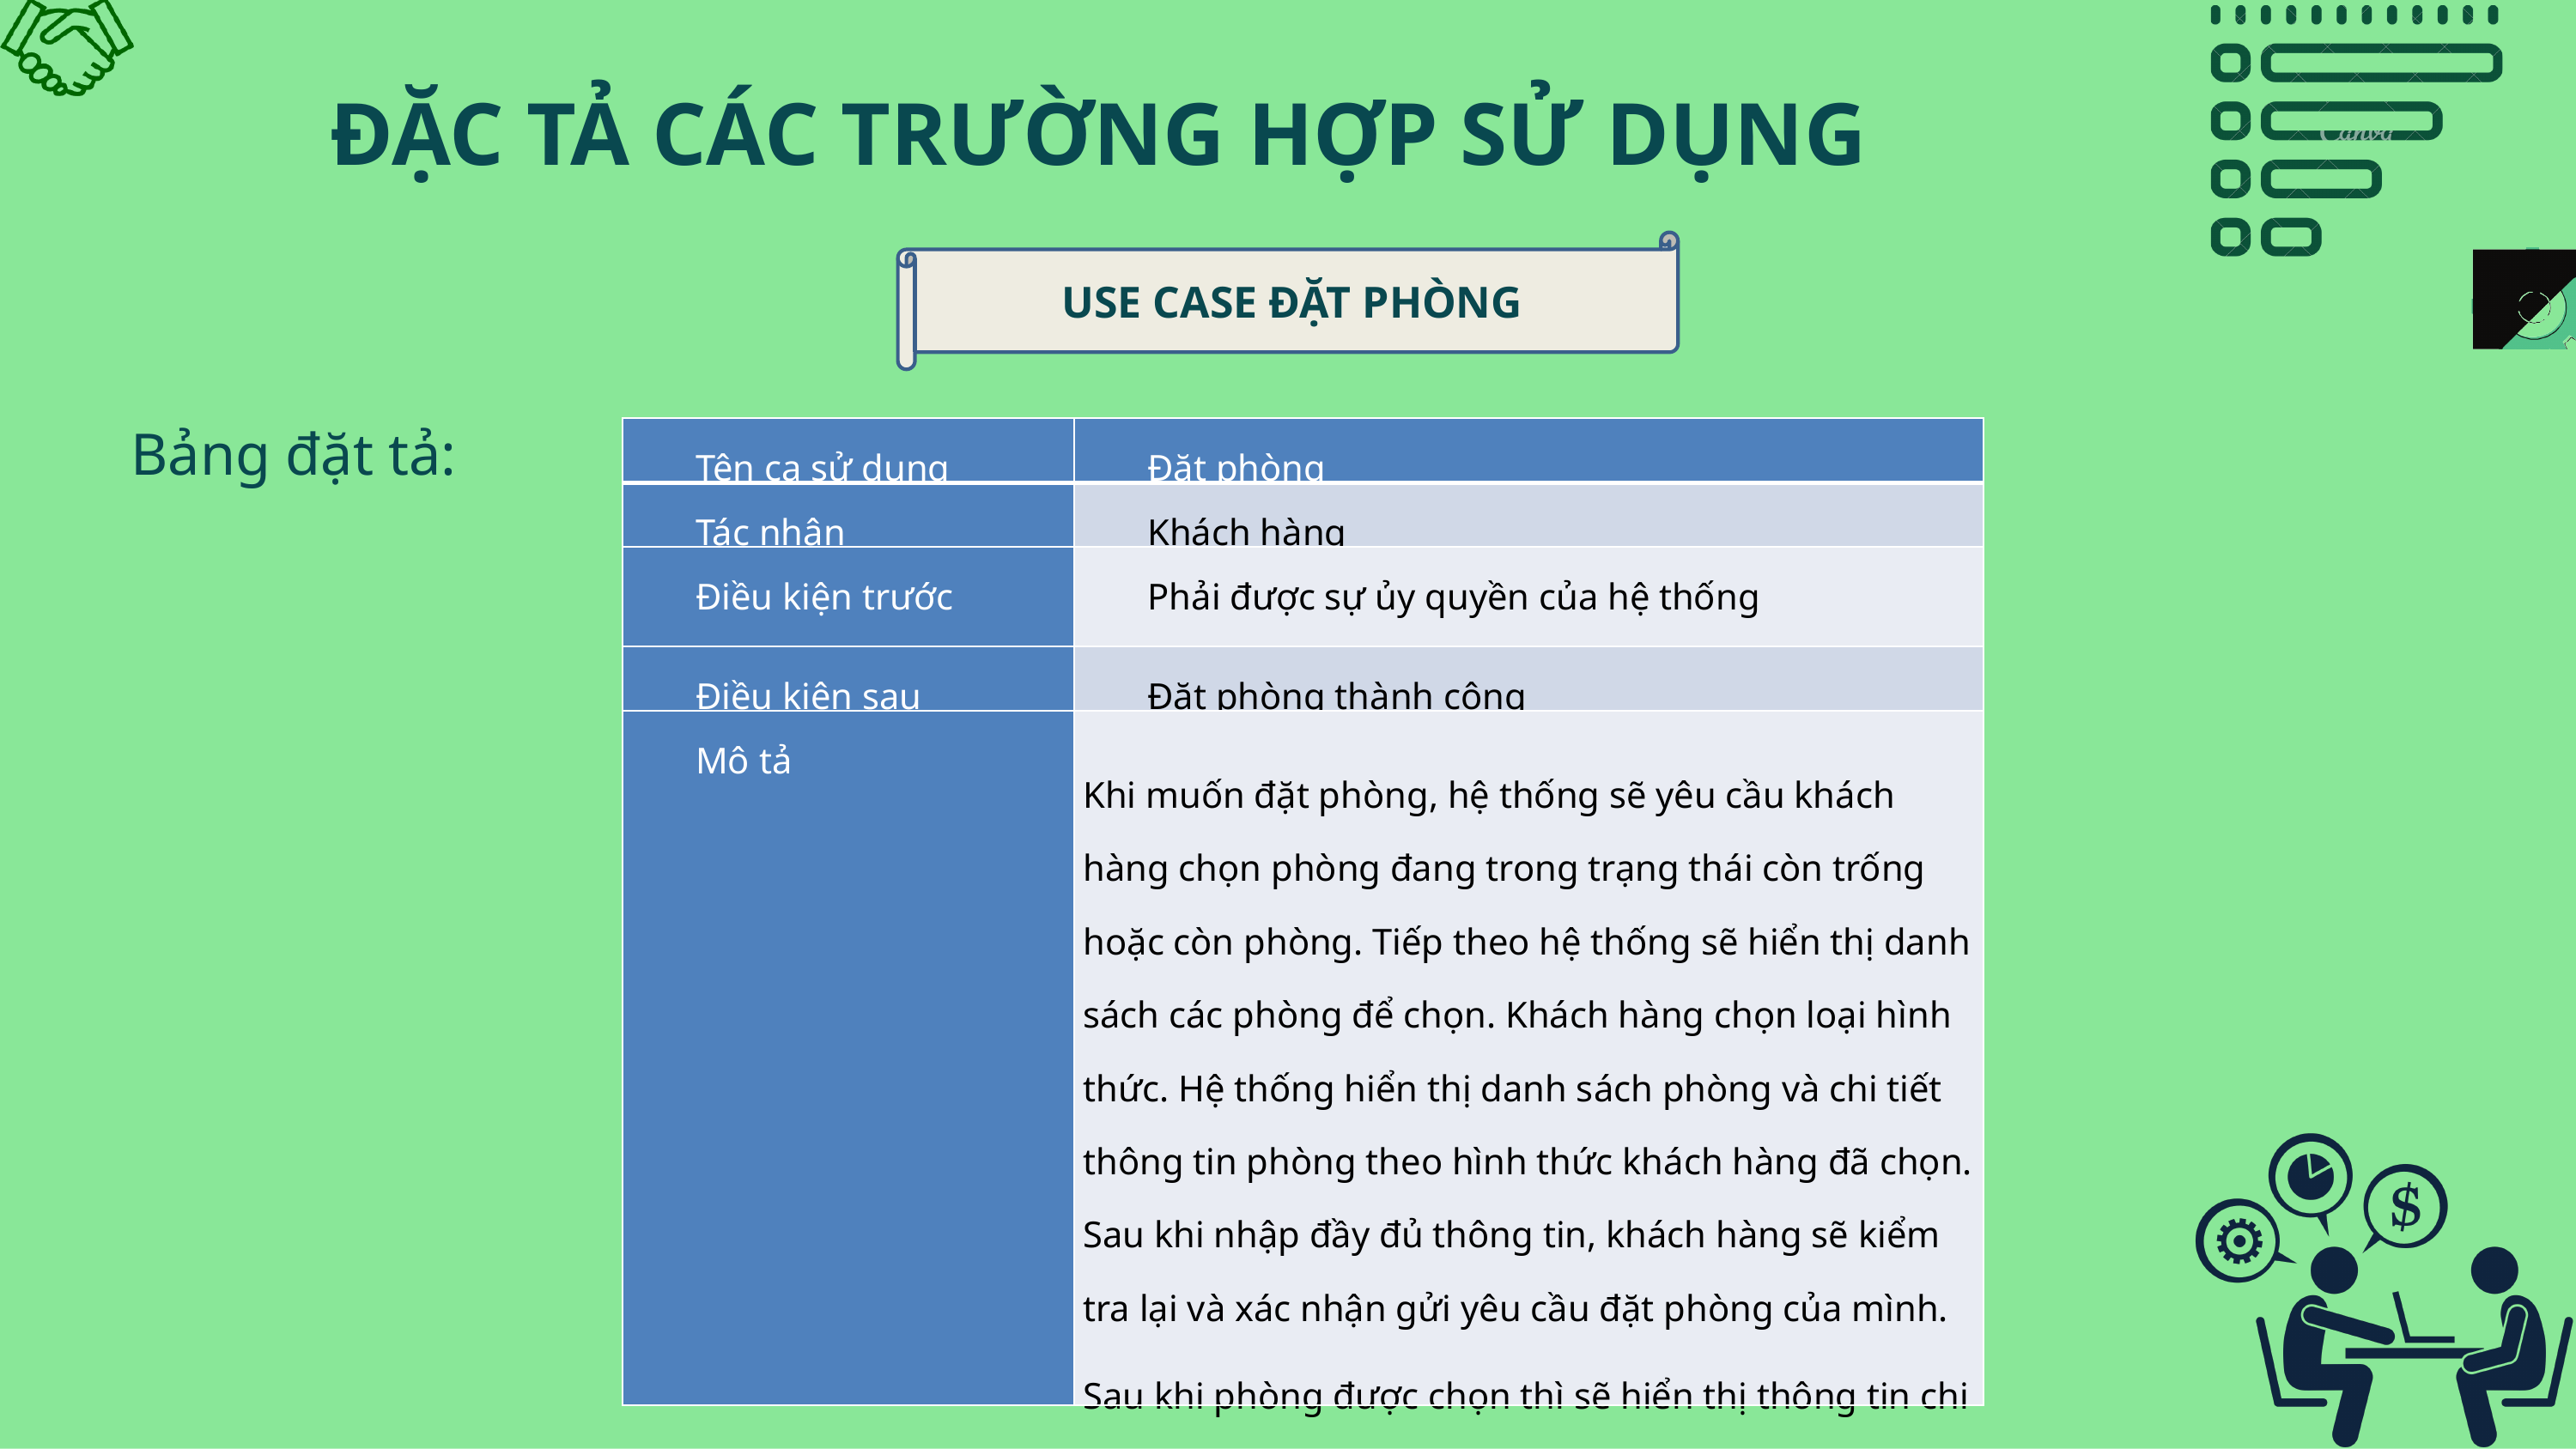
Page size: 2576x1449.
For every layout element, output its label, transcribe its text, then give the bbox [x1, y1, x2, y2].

table_cell Đặt phòng thành công [1075, 647, 1983, 710]
table_header Tên ca sử dụng [623, 419, 1073, 481]
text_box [2210, 5, 2576, 349]
table_cell Phải được sự ủy quyền của hệ thống [1075, 548, 1983, 646]
table_cell Mô tả [623, 712, 1073, 1404]
text_box USE CASE ĐẶT PHÒNG [896, 230, 1680, 372]
table_cell Điều kiện trước [623, 548, 1073, 646]
table_cell Khi muốn đặt phòng, hệ thống sẽ yêu cầu khách hàng chọn phòng đang trong trạng thái còn trống hoặc còn phòng. Tiếp theo hệ thống sẽ hiển thị danh sách các phòng để chọn. Khách hàng chọn loại hình thức. Hệ thống hiển thị danh sách phòng và chi tiết thông tin phòng theo hình thức khách hàng đã chọn. Sau khi nhập đầy đủ thông tin, khách hàng sẽ kiểm tra lại và xác nhận gửi yêu cầu đặt phòng của mình. Sau khi phòng được chọn thì sẽ hiển thị thông tin chi tiết trong đơn đặt phòng [1075, 712, 1983, 1404]
table_cell Điều kiện sau [623, 647, 1073, 710]
text_box ĐẶC TẢ CÁC TRƯỜNG HỢP SỬ DỤNG [331, 79, 2190, 183]
table_cell Tác nhân [623, 485, 1073, 546]
table_header Đặt phòng [1075, 419, 1983, 481]
table_cell Khách hàng [1075, 485, 1983, 546]
picture [0, 0, 135, 97]
text_box Bảng đặt tả: [131, 418, 571, 488]
picture [2189, 1127, 2573, 1447]
